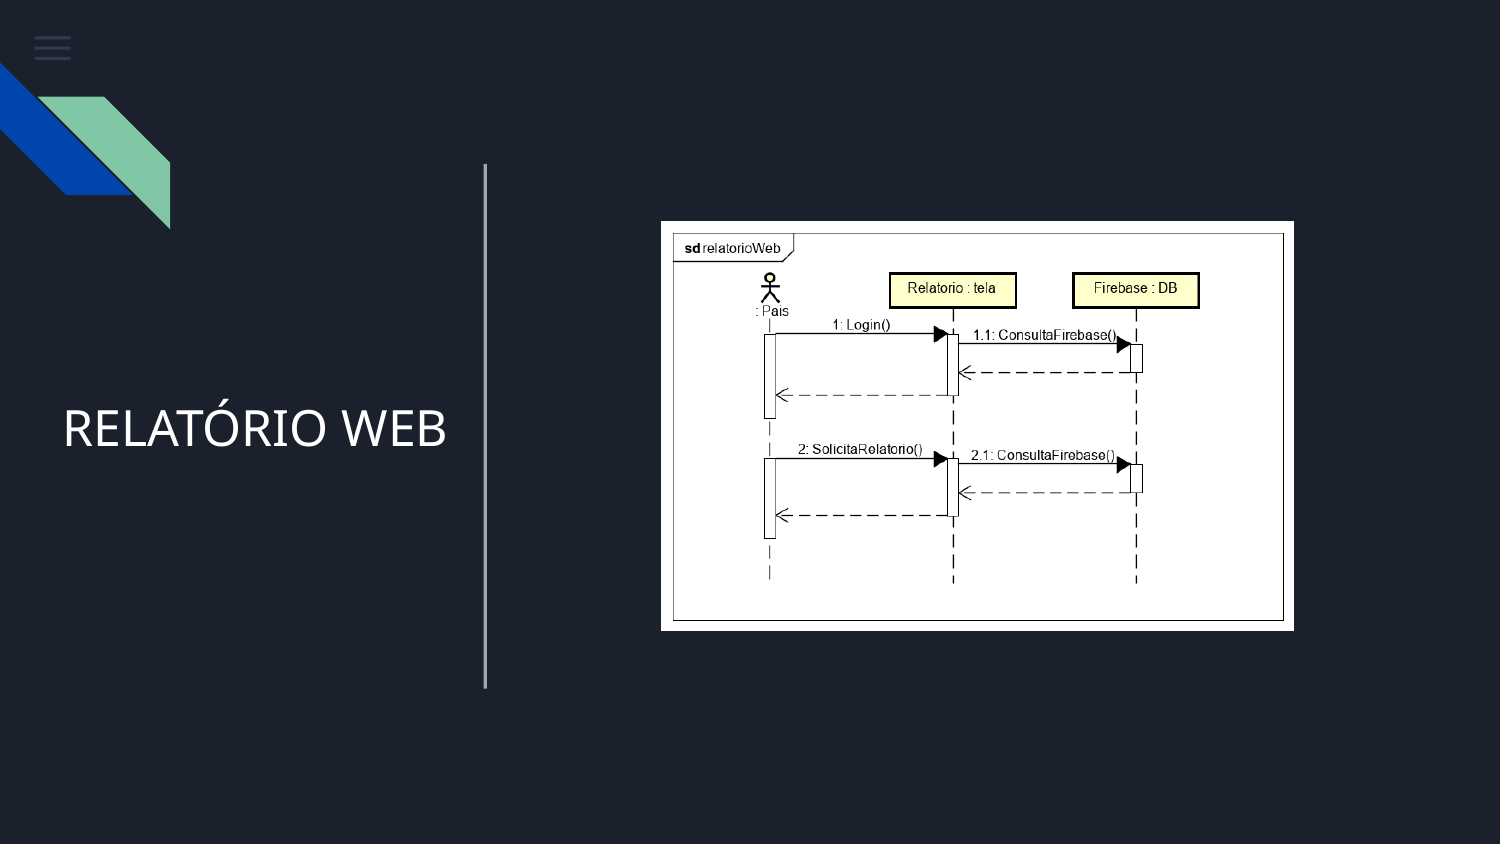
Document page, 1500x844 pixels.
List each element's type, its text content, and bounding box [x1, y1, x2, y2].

title RELATÓRIO WEB [18, 308, 464, 544]
picture [661, 221, 1294, 631]
